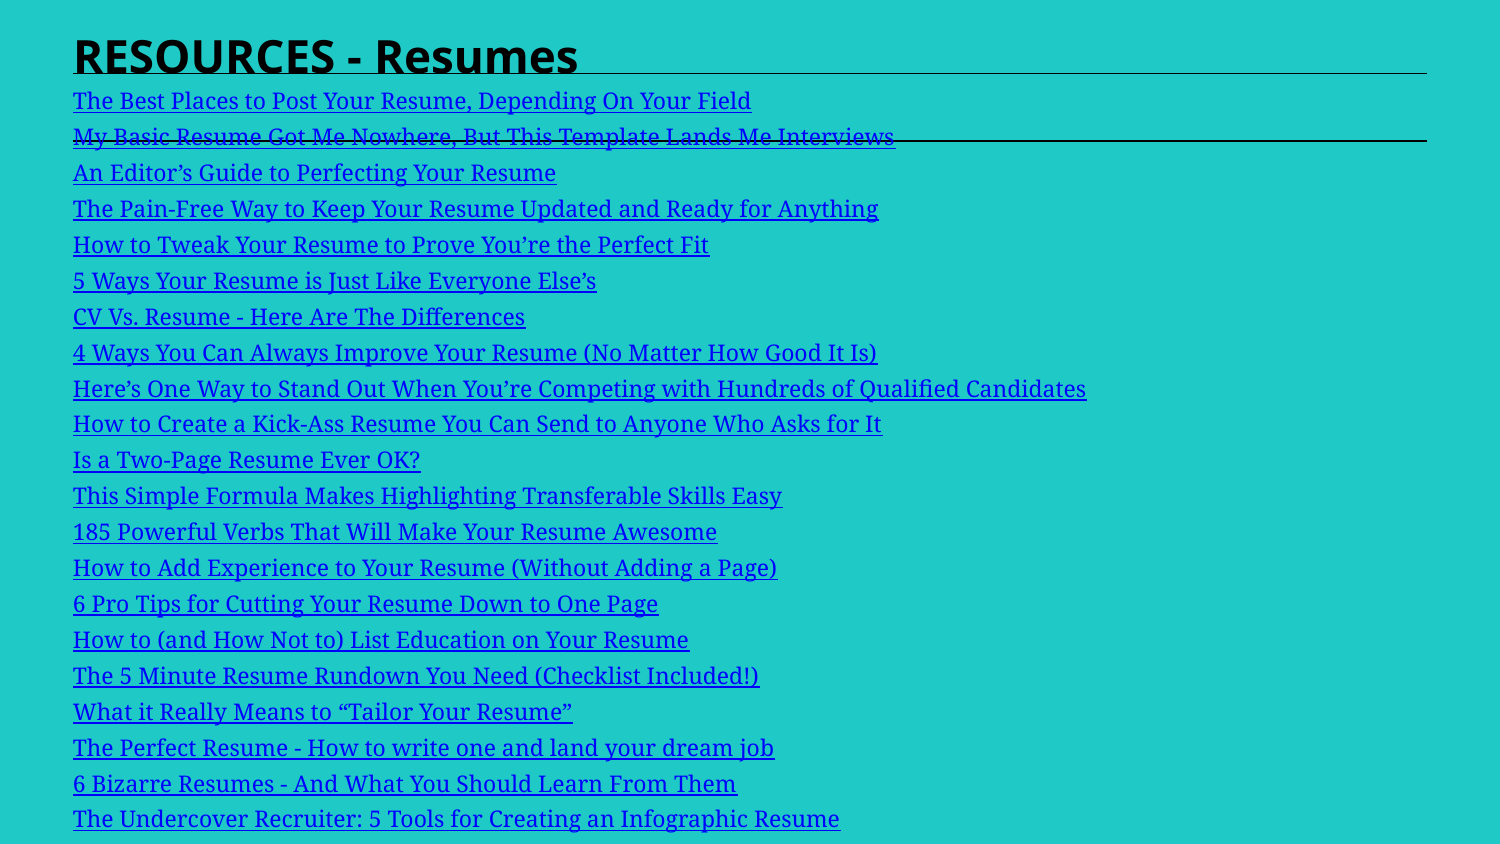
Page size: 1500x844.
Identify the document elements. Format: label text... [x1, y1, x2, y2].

text_box RESOURCES - Resumes [73, 22, 1397, 72]
text_box The Best Places to Post Your Resume, Depending On Your Field My Basic Resume Got Me Nowhere, But This Template Lands Me Interviews An Editor’s Guide to Perfecting Your Resume The Pain-Free Way to Keep Your Resume Updated and Ready for Anything How to Tweak Your Resume to Prove You’re the Perfect Fit 5 Ways Your Resume is Just Like Everyone Else’s CV Vs. Resume - Here Are The Differences 4 Ways You Can Always Improve Your Resume (No Matter How Good It Is) Here’s One Way to Stand Out When You’re Competing with Hundreds of Qualified Candidates How to Create a Kick-Ass Resume You Can Send to Anyone Who Asks for It Is a Two-Page Resume Ever OK? This Simple Formula Makes Highlighting Transferable Skills Easy 185 Powerful Verbs That Will Make Your Resume Awesome How to Add Experience to Your Resume (Without Adding a Page) 6 Pro Tips for Cutting Your Resume Down to One Page How to (and How Not to) List Education on Your Resume The 5 Minute Resume Rundown You Need (Checklist Included!) What it Really Means to “Tailor Your Resume” The Perfect Resume - How to write one and land your dream job 6 Bizarre Resumes - And What You Should Learn From Them The Undercover Recruiter: 5 Tools for Creating an Infographic Resume 9 Key Things the Hiring Manager is Looking for on Your Developer Resume How to Embrace the Most Embarrassing Parts of Your Resume How to Quantify your Accomplishments [62, 72, 1408, 772]
